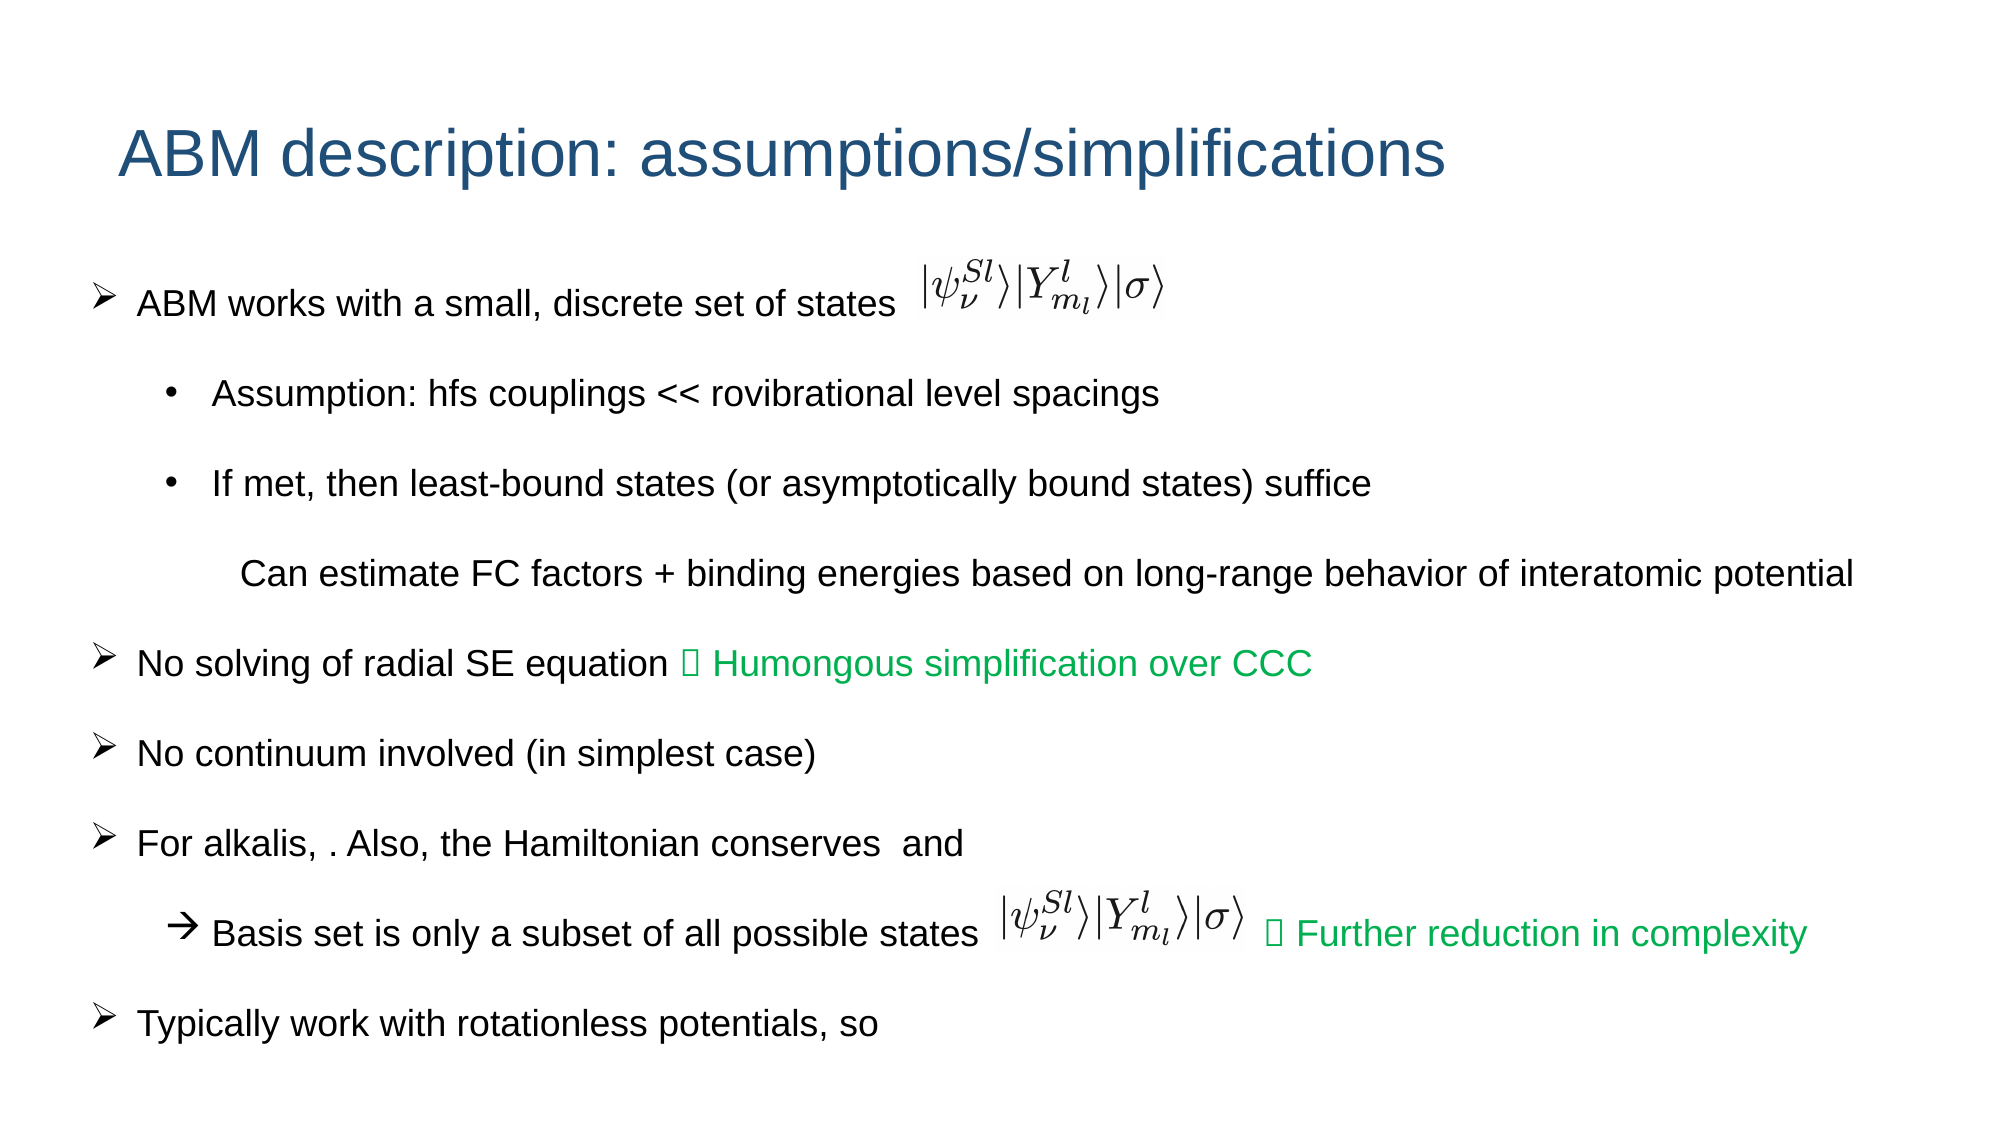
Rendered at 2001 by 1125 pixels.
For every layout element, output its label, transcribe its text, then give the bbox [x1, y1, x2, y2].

title ABM description: assumptions/simplifications [103, 64, 1764, 247]
picture [916, 255, 1165, 321]
picture [995, 886, 1245, 952]
